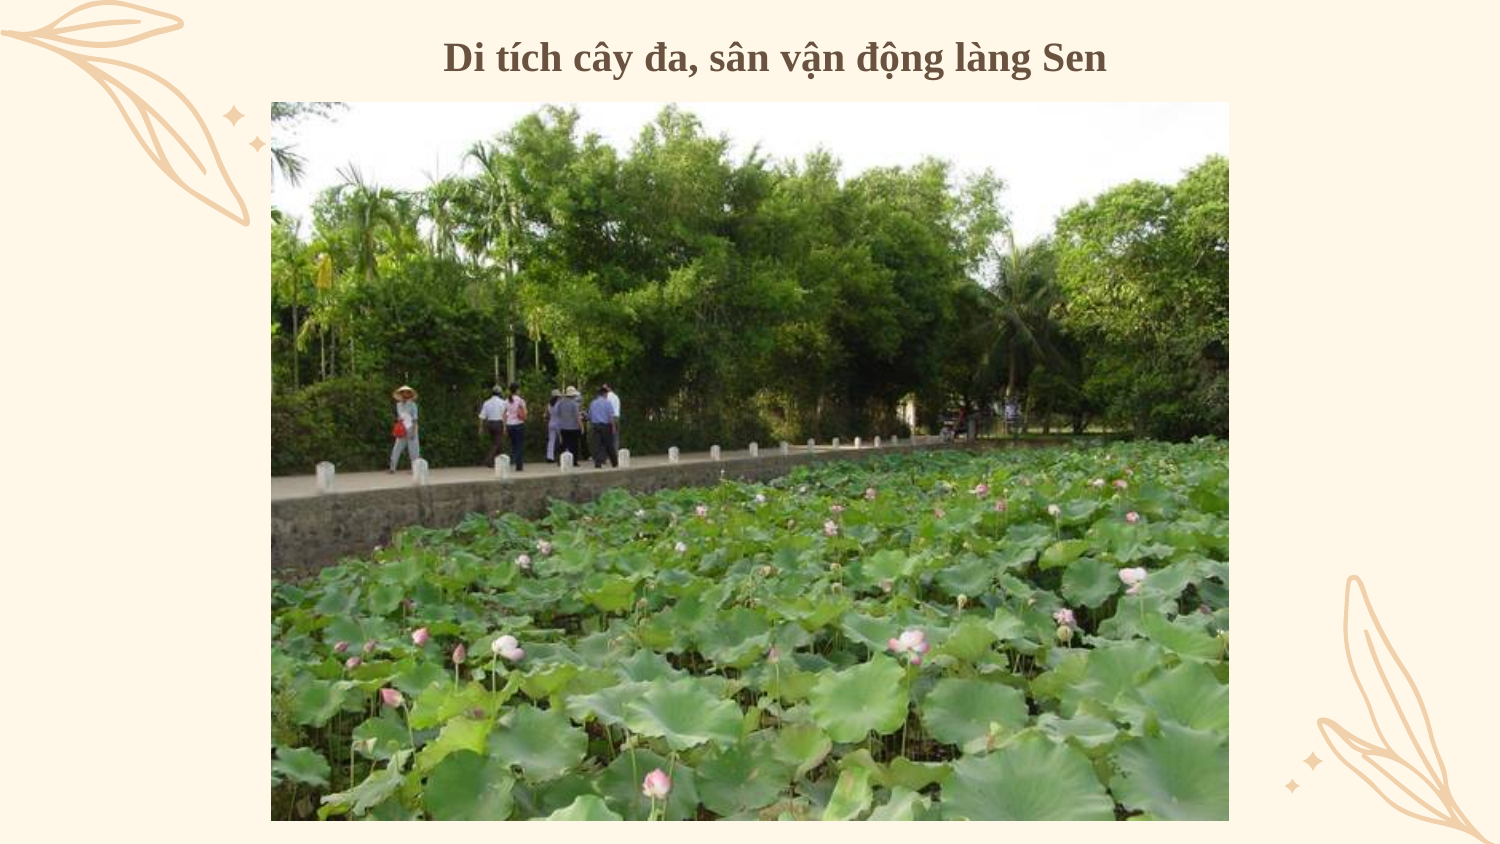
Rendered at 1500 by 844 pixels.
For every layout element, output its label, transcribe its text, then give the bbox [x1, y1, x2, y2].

text_box Di tích cây đa, sân vận động làng Sen [428, 22, 1179, 88]
picture [270, 102, 1229, 822]
